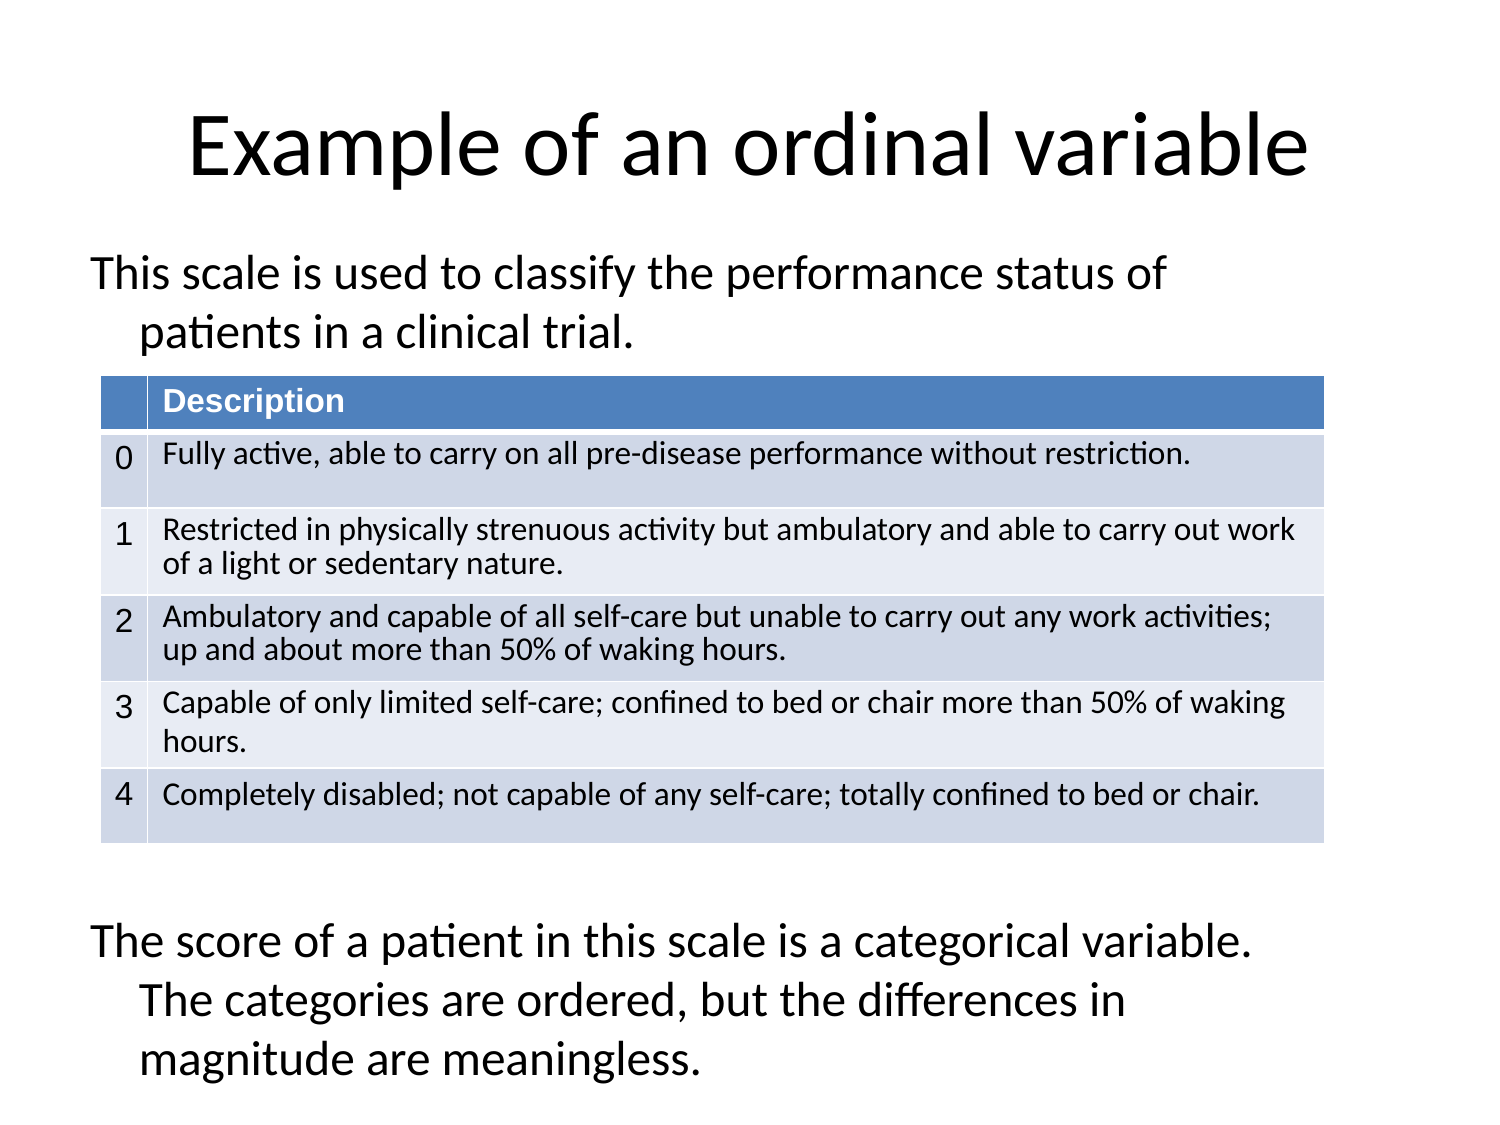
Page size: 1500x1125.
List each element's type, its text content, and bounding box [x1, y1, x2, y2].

table_cell 2 [101, 596, 147, 681]
title Example of an ordinal variable [75, 45, 1425, 233]
table_cell Ambulatory and capable of all self-care but unable to carry out any work activities; up and about more than 50% of waking hours. [148, 596, 1324, 681]
table_cell Fully active, able to carry on all pre-disease performance without restriction. [148, 435, 1324, 507]
table_header Description [148, 376, 1324, 429]
table_cell 0 [101, 435, 147, 507]
table_cell 1 [101, 509, 147, 594]
table_cell Completely disabled; not capable of any self-care; totally confined to bed or chair. [148, 769, 1324, 843]
table_cell Capable of only limited self-care; confined to bed or chair more than 50% of waking hours. [148, 682, 1324, 767]
list This scale is used to classify the performance status of patients in a clinical trial. The score of a patient in this scale is a categorical variable. The categories are ordered, but the differences in magnitude are meaningless. [75, 232, 1300, 1096]
table_cell Restricted in physically strenuous activity but ambulatory and able to carry out work of a light or sedentary nature. [148, 509, 1324, 594]
table_cell 3 [101, 682, 147, 767]
table_header [101, 376, 147, 429]
table_cell 4 [101, 769, 147, 843]
